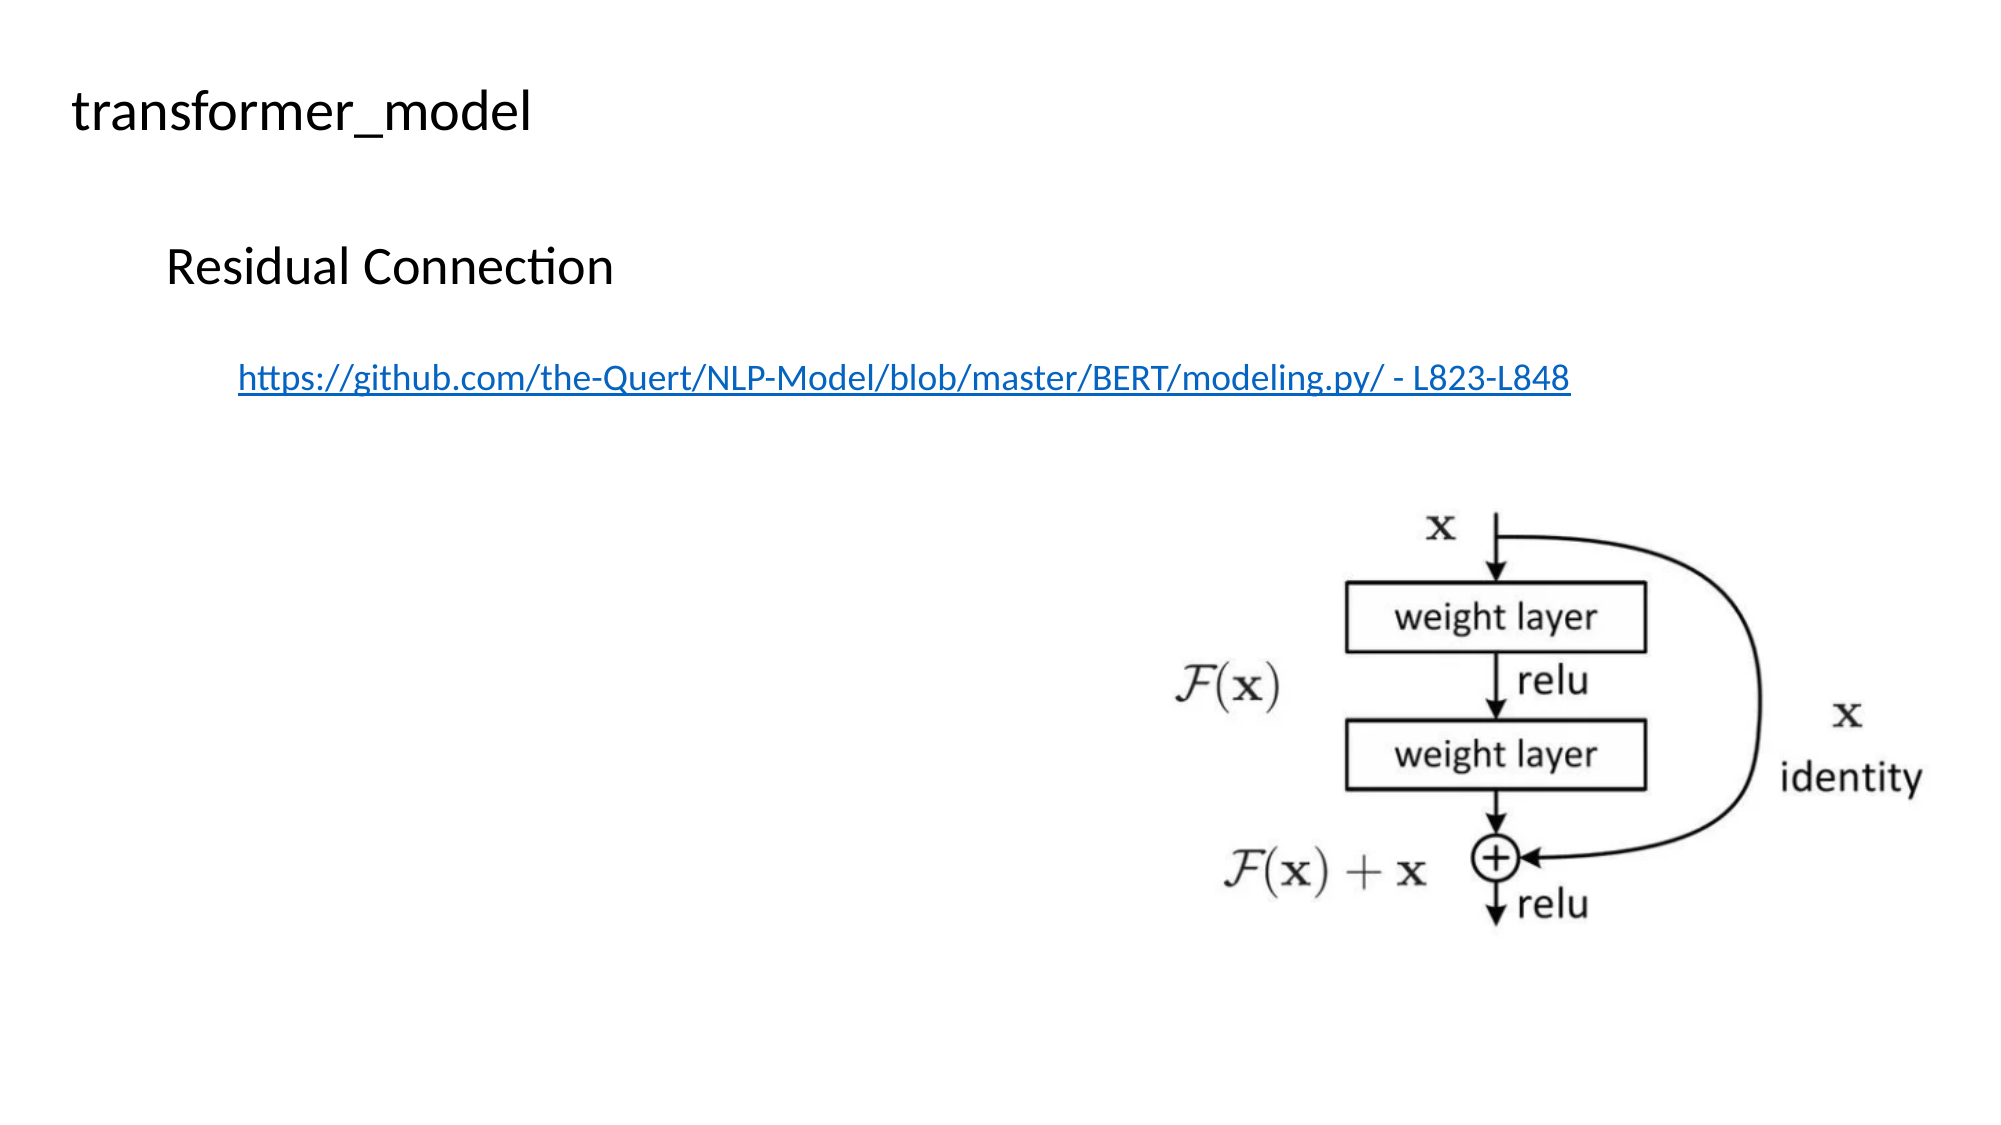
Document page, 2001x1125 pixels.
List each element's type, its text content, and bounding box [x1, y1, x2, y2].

text_box Residual Connection [152, 222, 631, 303]
text_box https://github.com/the-Quert/NLP-Model/blob/master/BERT/modeling.py/ - L823-L848 [223, 345, 1587, 406]
picture [1142, 495, 1963, 951]
text_box transformer_model [57, 64, 549, 150]
